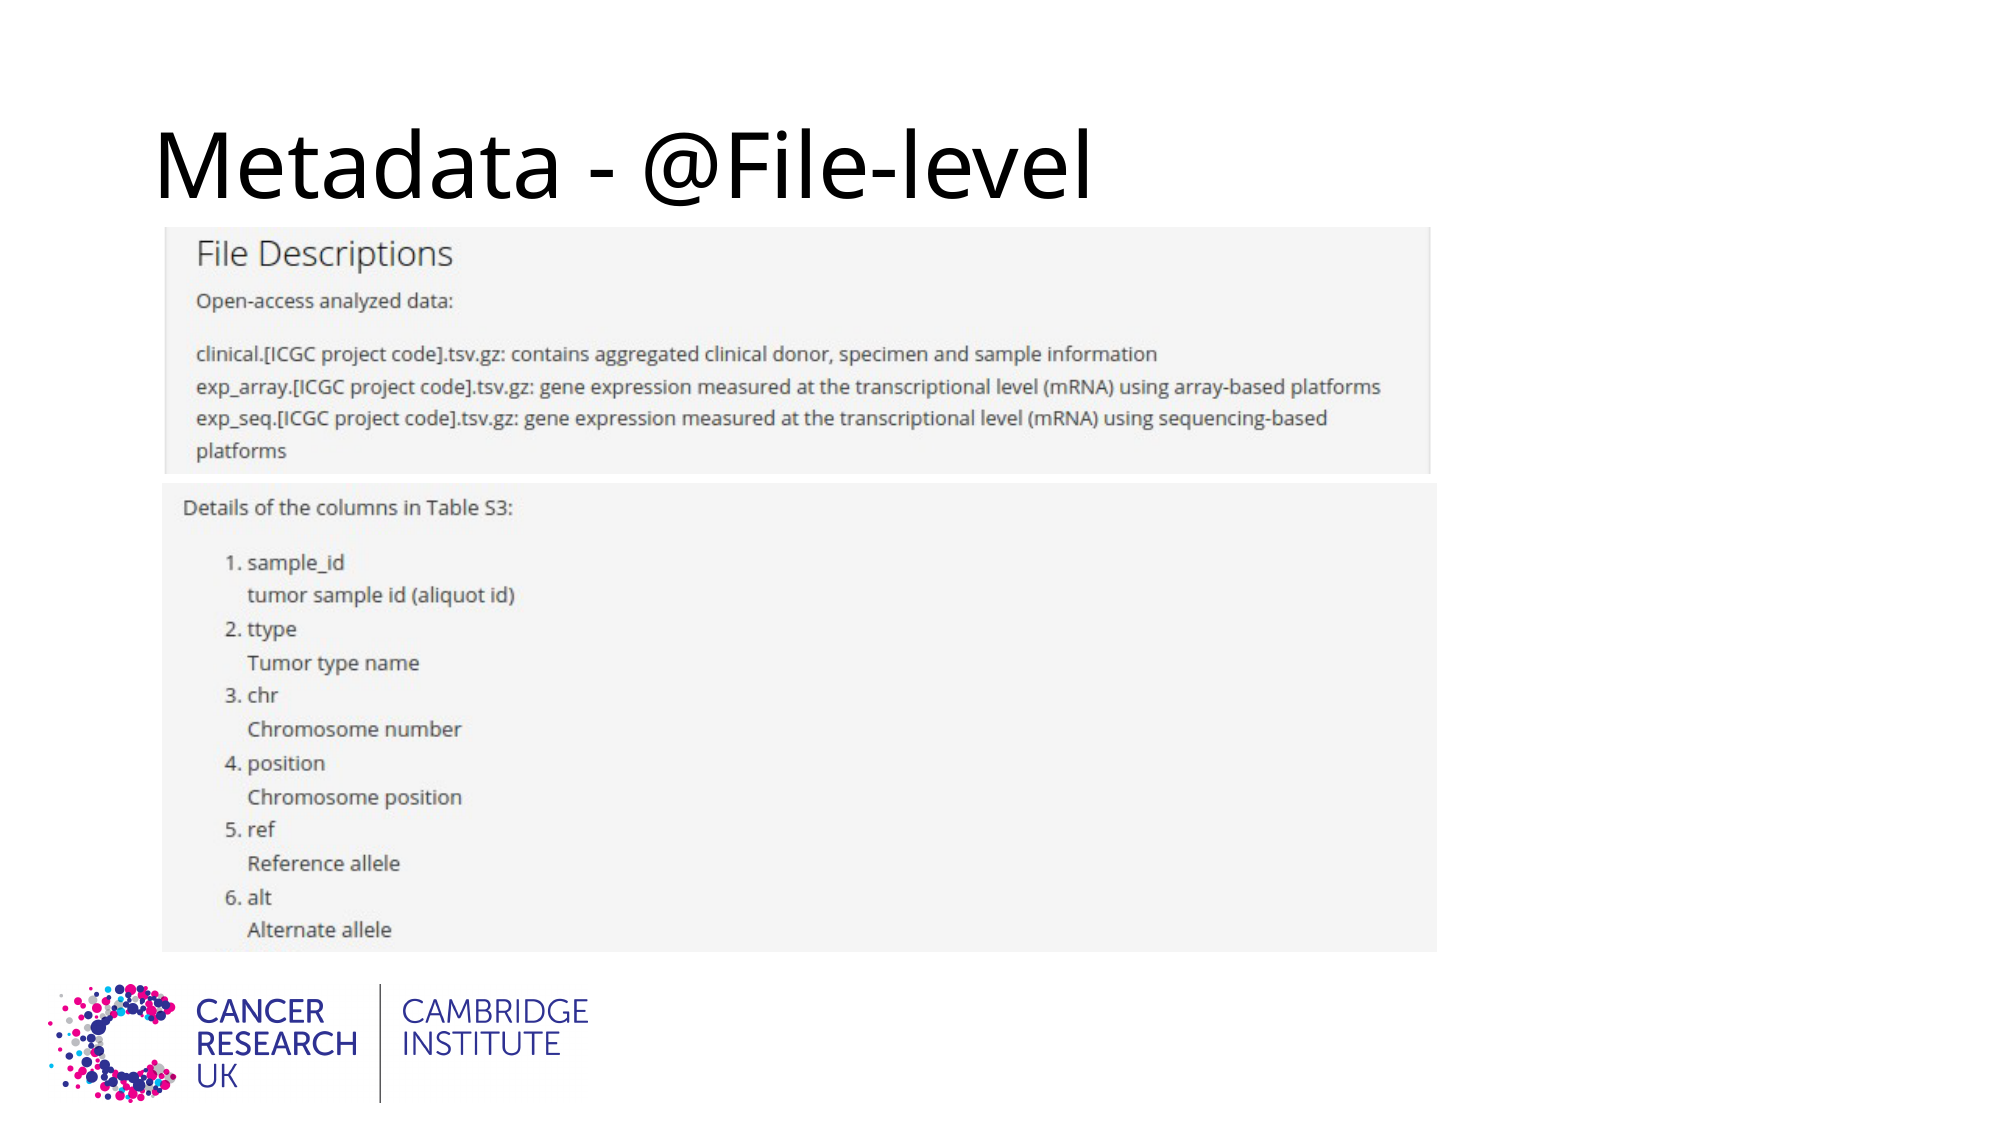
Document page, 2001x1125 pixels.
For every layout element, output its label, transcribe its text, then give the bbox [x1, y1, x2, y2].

picture [161, 227, 1437, 474]
picture [161, 483, 1437, 952]
picture [48, 984, 588, 1103]
title Metadata - @File-level [137, 59, 1863, 278]
